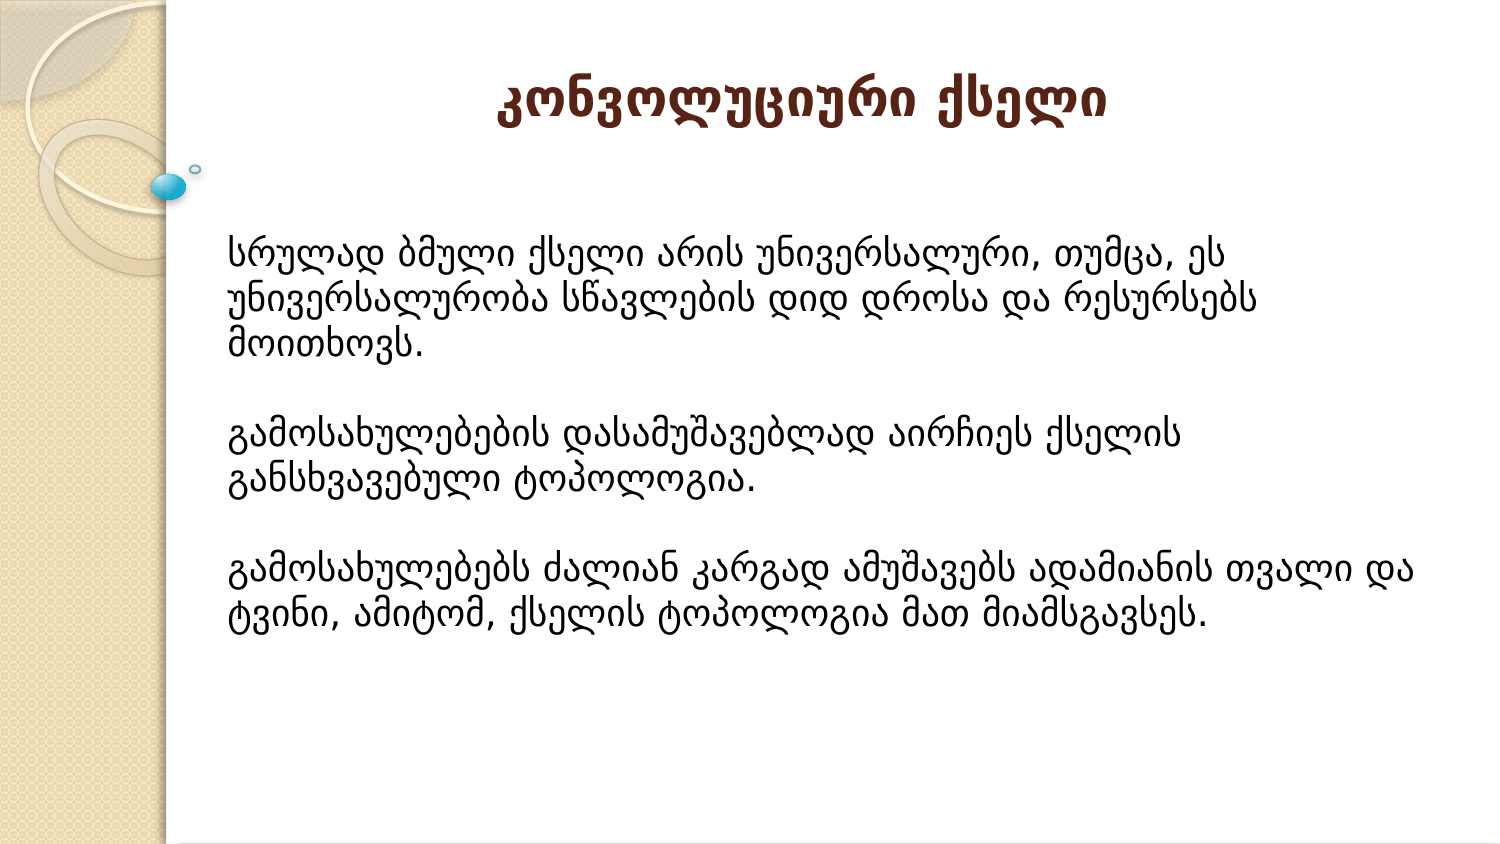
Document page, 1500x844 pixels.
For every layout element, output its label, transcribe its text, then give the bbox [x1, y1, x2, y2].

text_box სრულად ბმული ქსელი არის უნივერსალური, თუმცა, ეს უნივერსალურობა სწავლების დიდ დროსა და რესურსებს მოითხოვს. გამოსახულებების დასამუშავებლად აირჩიეს ქსელის განსხვავებული ტოპოლოგია. გამოსახულებებს ძალიან კარგად ამუშავებს ადამიანის თვალი და ტვინი, ამიტომ, ქსელის ტოპოლოგია მათ მიამსგავსეს. [212, 221, 1463, 642]
title კონვოლუციური ქსელი [194, 30, 1410, 135]
